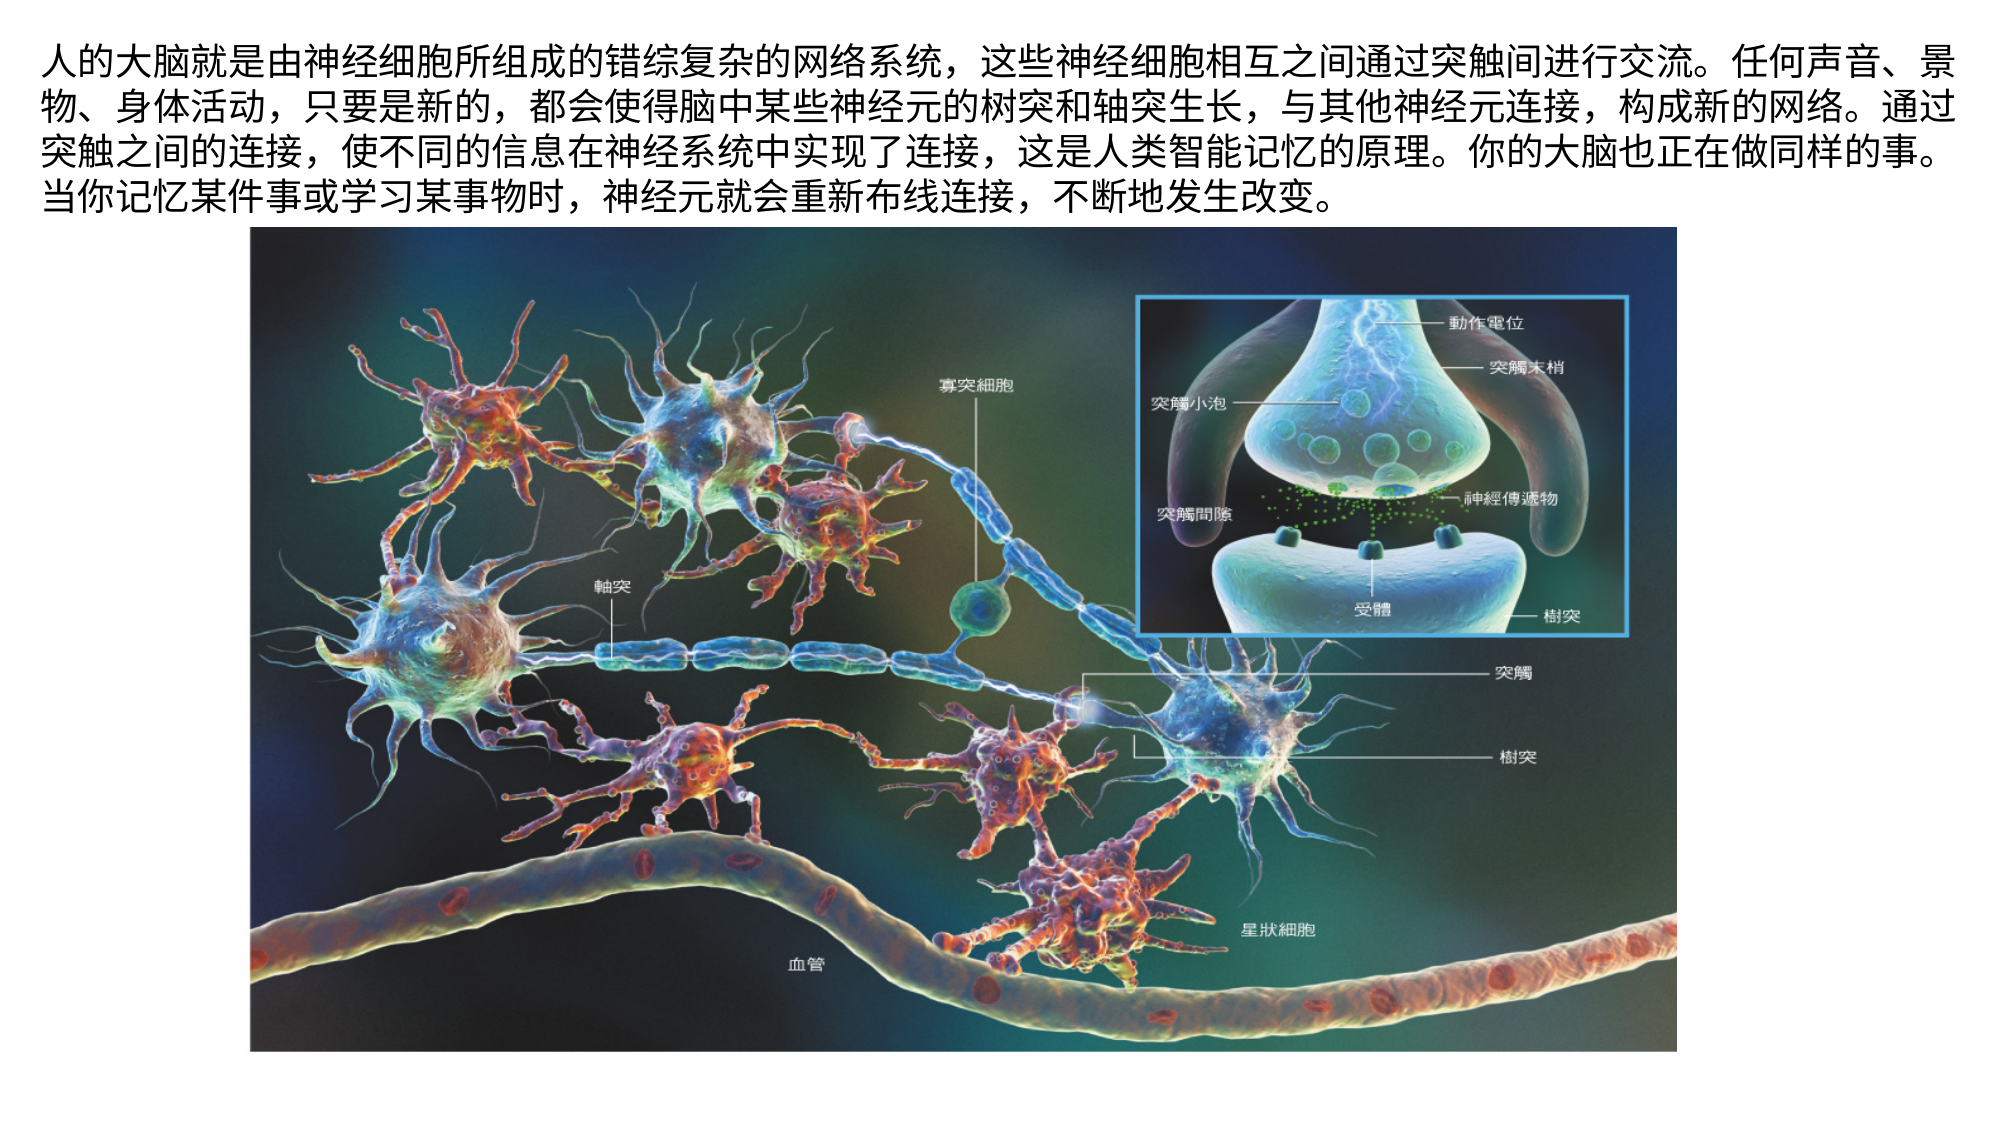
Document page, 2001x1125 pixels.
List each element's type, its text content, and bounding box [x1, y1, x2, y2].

picture [245, 227, 1677, 1053]
text_box 人的大脑就是由神经细胞所组成的错综复杂的网络系统，这些神经细胞相互之间通过突触间进行交流。任何声音、景物、身体活动，只要是新的，都会使得脑中某些神经元的树突和轴突生长，与其他神经元连接，构成新的网络。通过突触之间的连接，使不同的信息在神经系统中实现了连接，这是人类智能记忆的原理。你的大脑也正在做同样的事。当你记忆某件事或学习某事物时，神经元就会重新布线连接，不断地发生改变。 [25, 30, 1972, 225]
